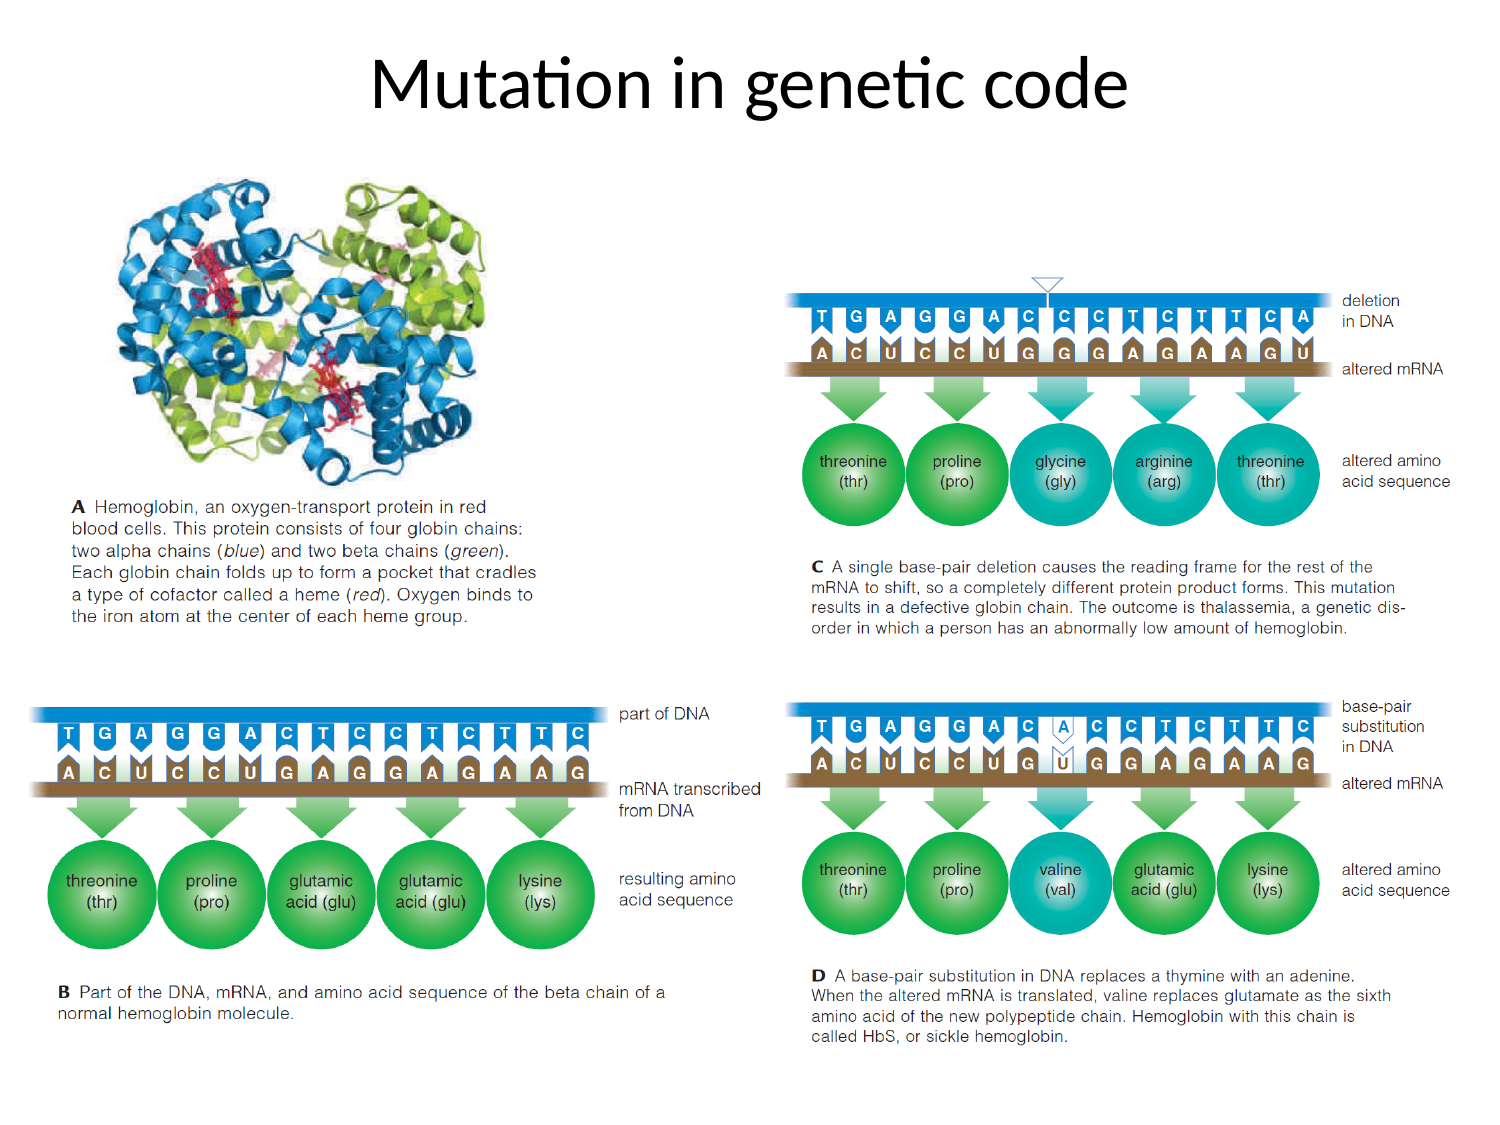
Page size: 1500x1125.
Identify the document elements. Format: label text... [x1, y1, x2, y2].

text_box Mutation in genetic code [1, 25, 1500, 131]
picture [17, 255, 1500, 1070]
picture [52, 170, 544, 643]
